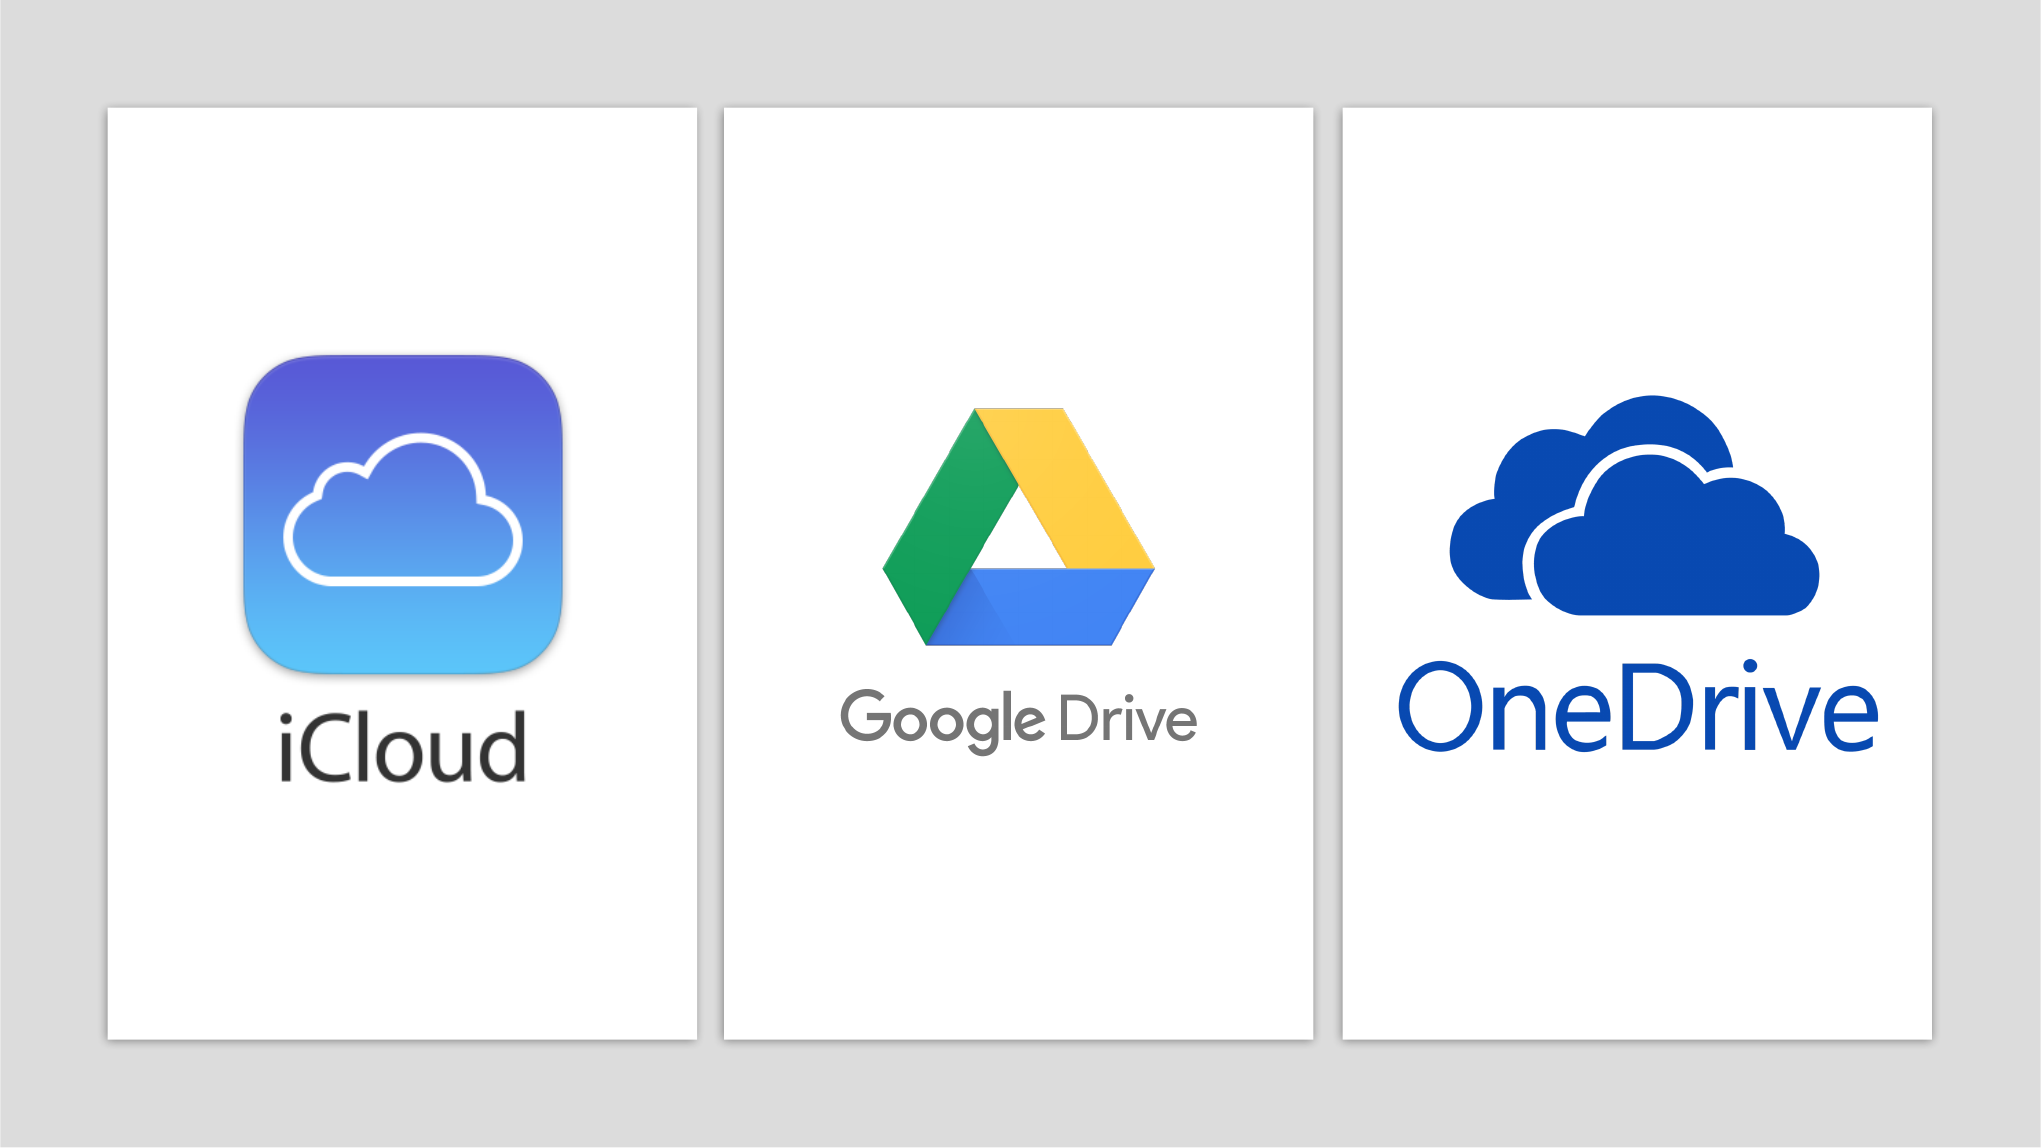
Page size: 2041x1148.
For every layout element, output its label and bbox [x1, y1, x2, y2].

text_box [1342, 107, 1933, 1041]
text_box [107, 107, 698, 1041]
picture [1395, 394, 1879, 753]
picture [161, 335, 644, 812]
picture [777, 345, 1260, 803]
text_box [0, 0, 2041, 1148]
text_box [723, 107, 1314, 1041]
